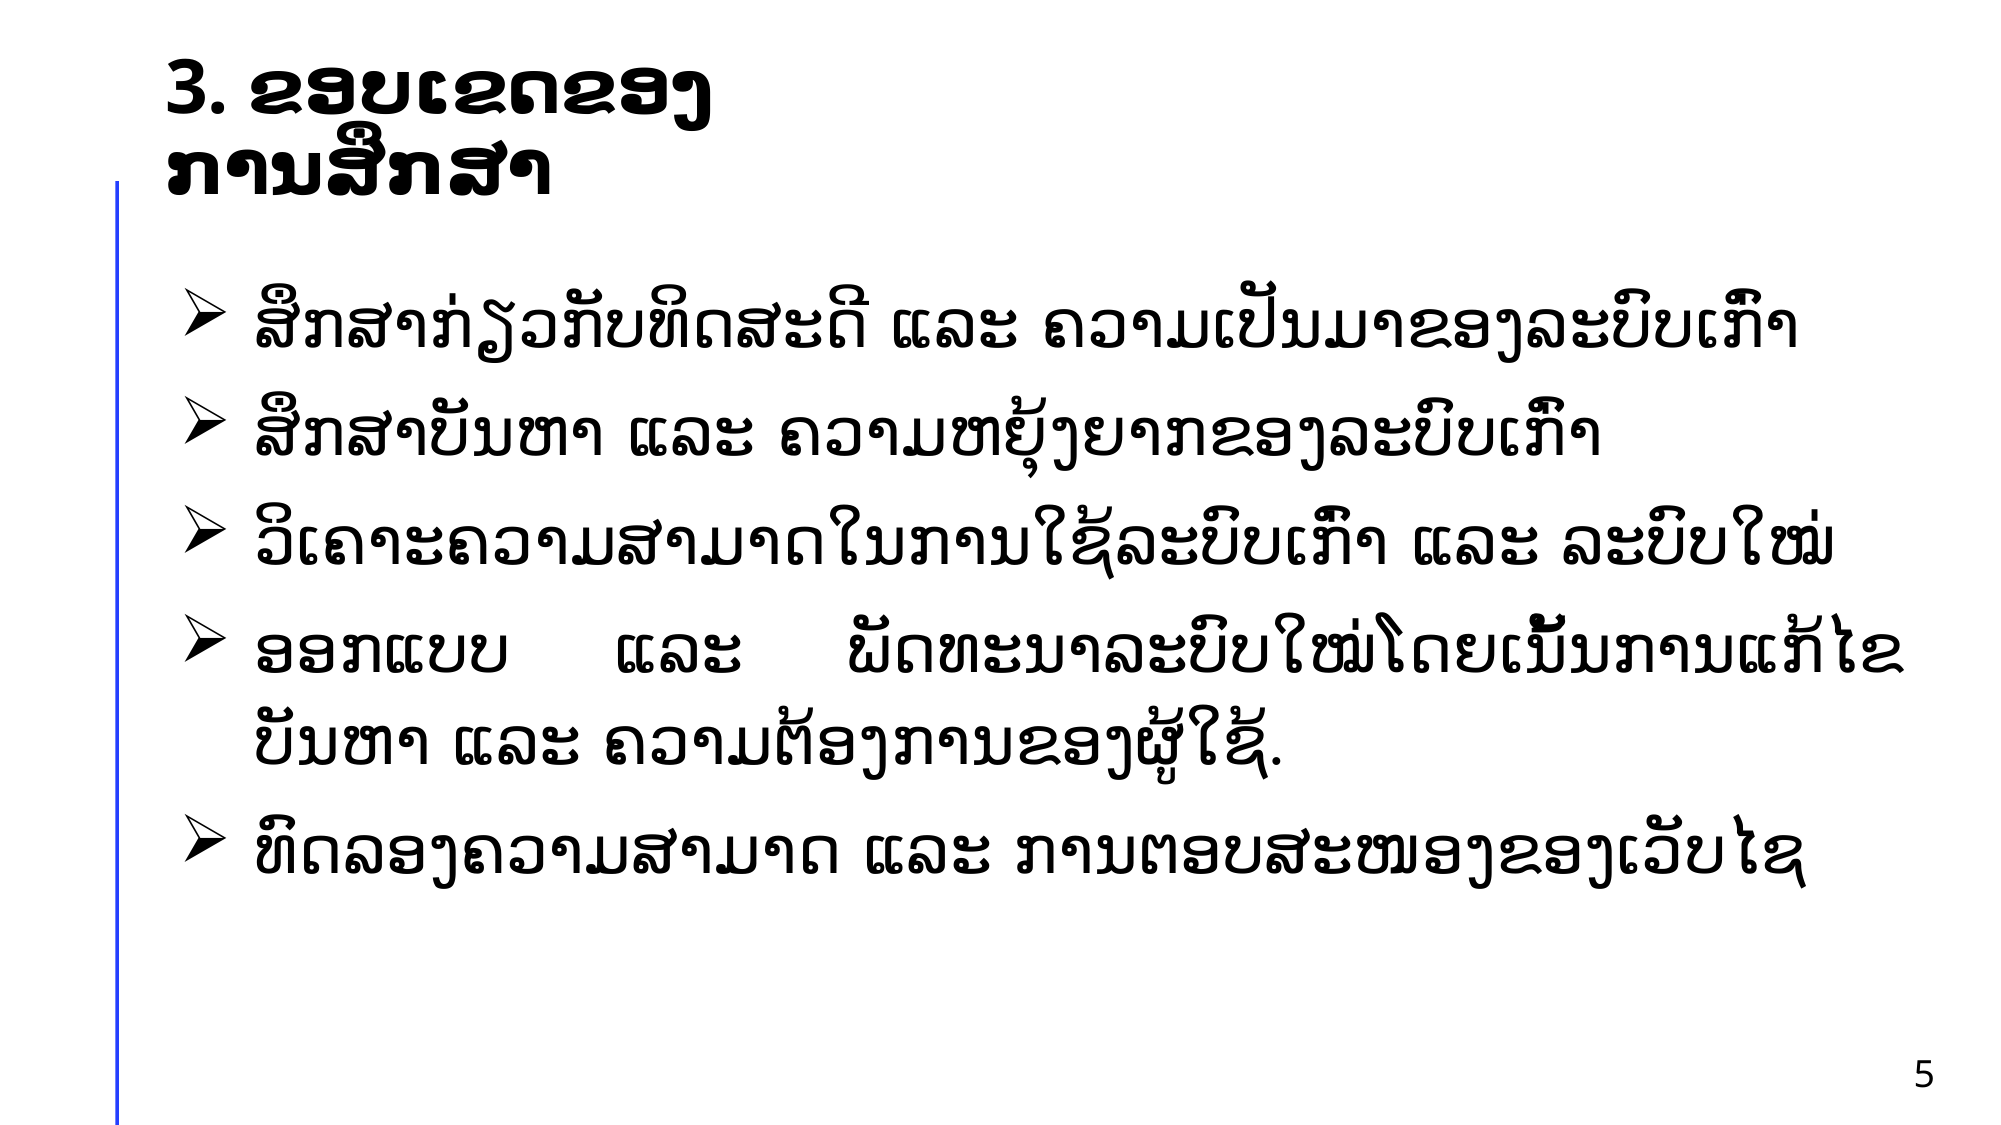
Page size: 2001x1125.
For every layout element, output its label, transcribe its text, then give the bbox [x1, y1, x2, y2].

text_box 3. ຂອບເຂດຂອງການສຶກສາ [164, 100, 1090, 211]
text_box ສຶກສາກ່ຽວກັບທິດສະດີ ແລະ ຄວາມເປັນມາຂອງລະບົບເກົ່າ ສຶກສາບັນຫາ ແລະ ຄວາມຫຍຸ້ງຍາກຂອງລະບົບເກົ່າ ວິເຄາະຄວາມສາມາດໃນການໃຊ້ລະບົບເກົ່າ ແລະ ລະບົບໃໝ່ ອອກແບບ ແລະ ພັດທະນາລະບົບໃໝ່ໂດຍເນັ້ນການແກ້ໄຂບັນຫາ ແລະ ຄວາມຕ້ອງການຂອງຜູ້ໃຊ້. ທົດລອງຄວາມສາມາດ ແລະ ການຕອບສະໜອງຂອງເວັບໄຊ [164, 260, 1919, 894]
text_box 5 [1499, 1042, 1950, 1103]
